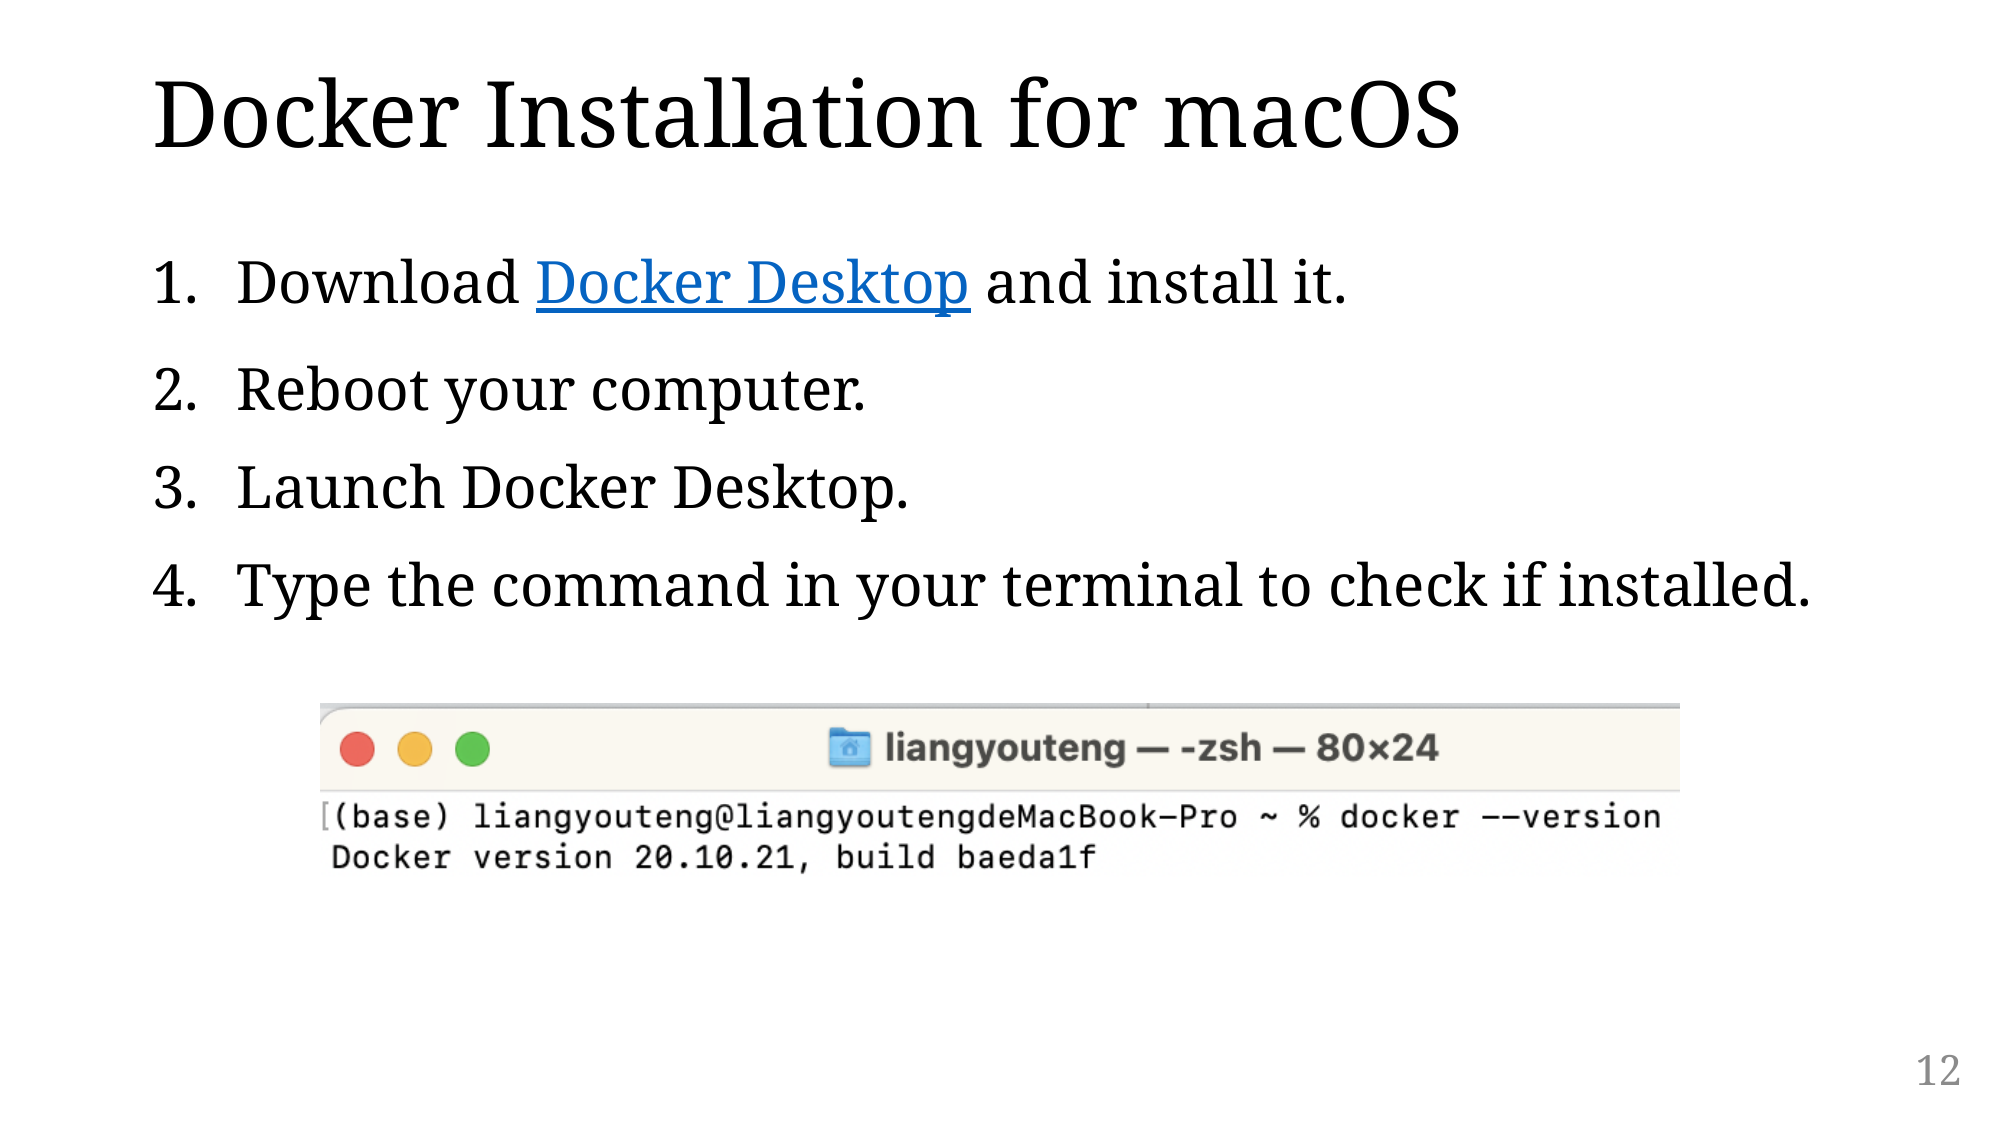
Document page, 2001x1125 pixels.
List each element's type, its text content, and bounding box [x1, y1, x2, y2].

title Docker Installation for macOS [137, 22, 1863, 215]
slide_number 12 [1791, 1042, 1977, 1103]
list Download Docker Desktop and install it. Reboot your computer. Launch Docker Desktop. Type the command in your terminal to check if installed. [137, 230, 1863, 637]
picture [320, 703, 1680, 877]
